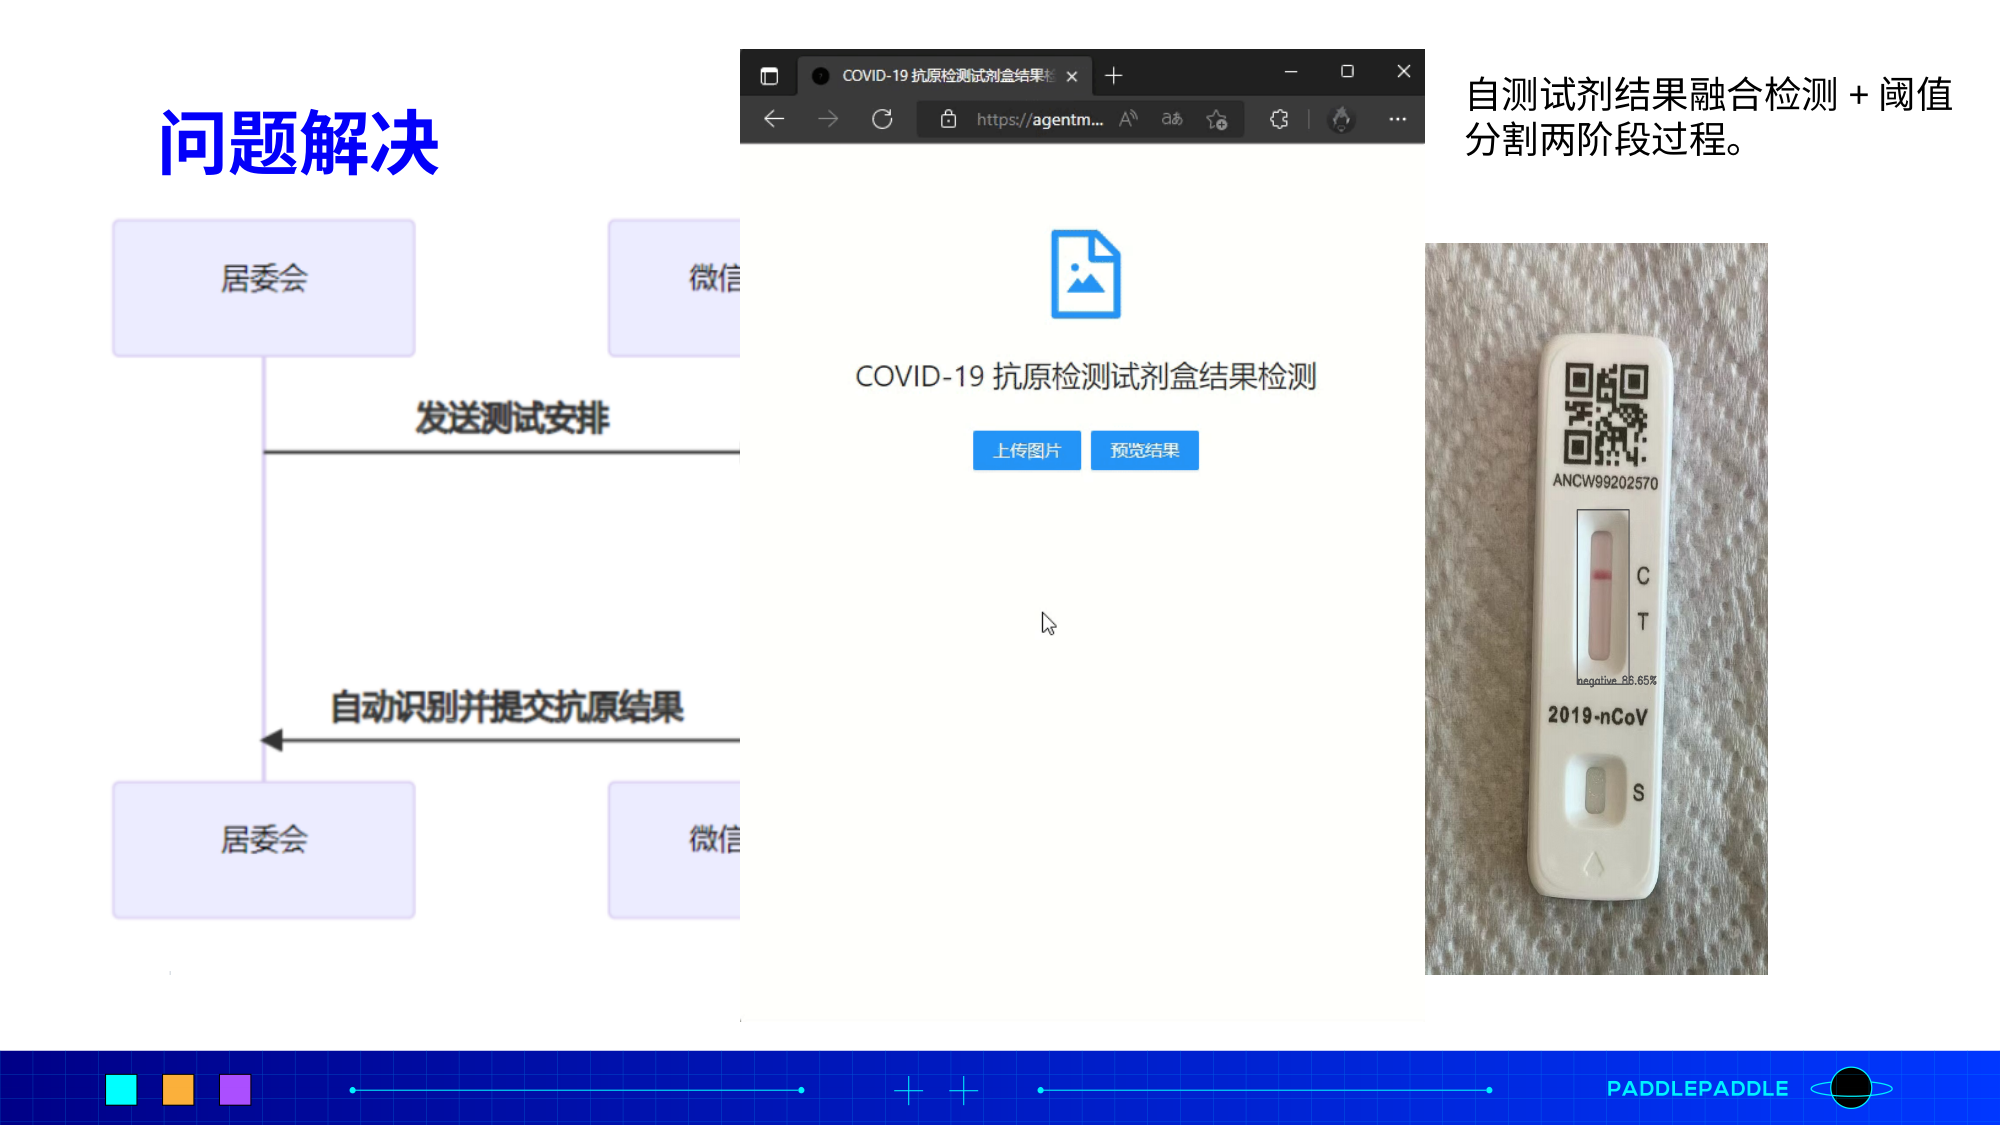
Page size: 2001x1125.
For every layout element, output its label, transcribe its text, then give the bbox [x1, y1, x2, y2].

picture [63, 49, 1768, 1022]
text_box 自测试剂结果融合检测+阈值分割两阶段过程。 [1449, 63, 1979, 169]
picture [0, 1047, 2000, 1125]
text_box 问题解决 [1425, 49, 1581, 184]
text_box 问题解决 [142, 49, 740, 184]
